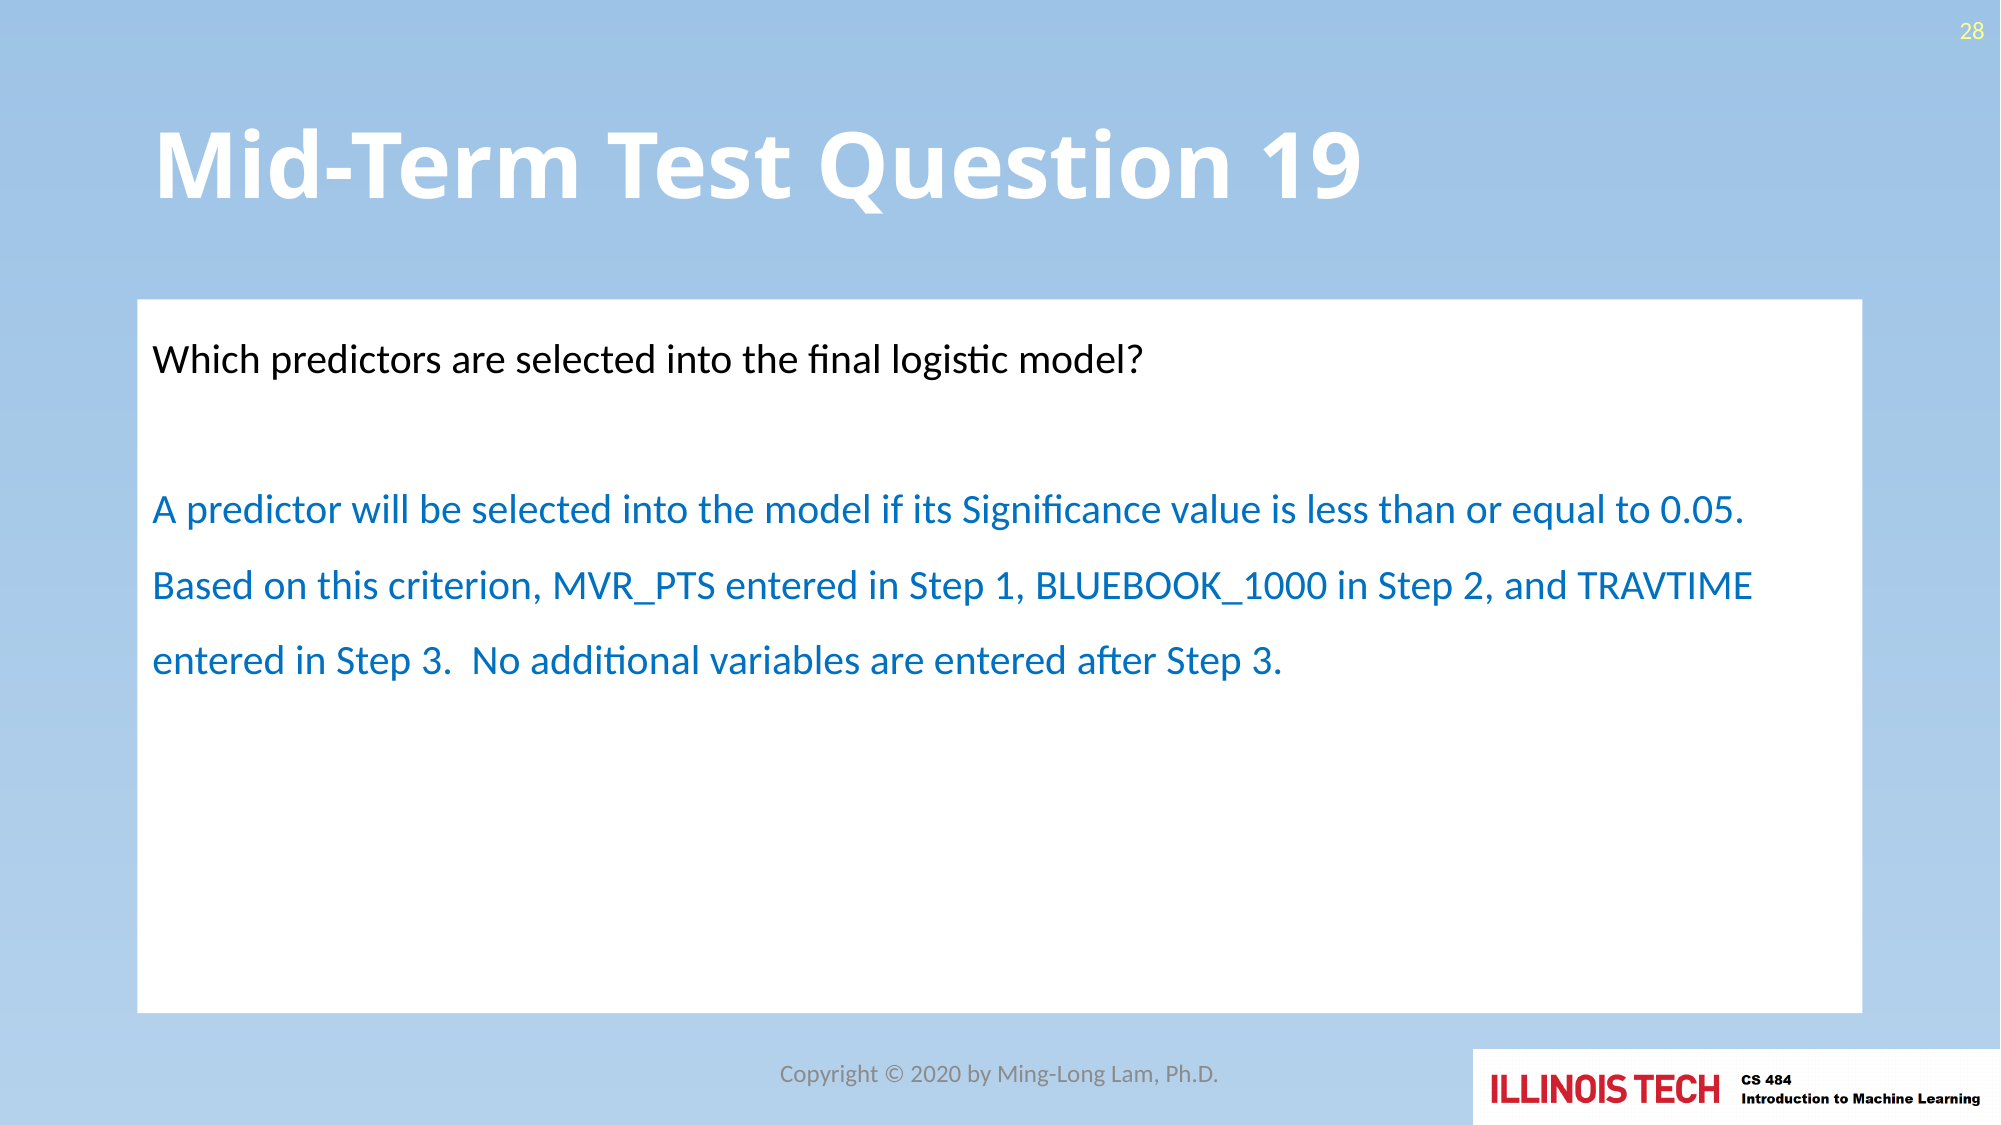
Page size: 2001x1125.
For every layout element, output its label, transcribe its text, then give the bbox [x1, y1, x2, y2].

title Mid-Term Test Question 19 [137, 59, 1863, 278]
slide_number 28 [1550, 0, 2000, 60]
picture [1473, 1049, 2000, 1125]
list Which predictors are selected into the final logistic model? A predictor will be selected into the model if its Significance value is less than or equal to 0.05. Based on this criterion, MVR_PTS entered in Step 1, BLUEBOOK_1000 in Step 2, and TRAVTIME entered in Step 3. No additional variables are entered after Step 3. [137, 299, 1863, 1014]
footer Copyright © 2020 by Ming-Long Lam, Ph.D. [662, 1042, 1338, 1103]
